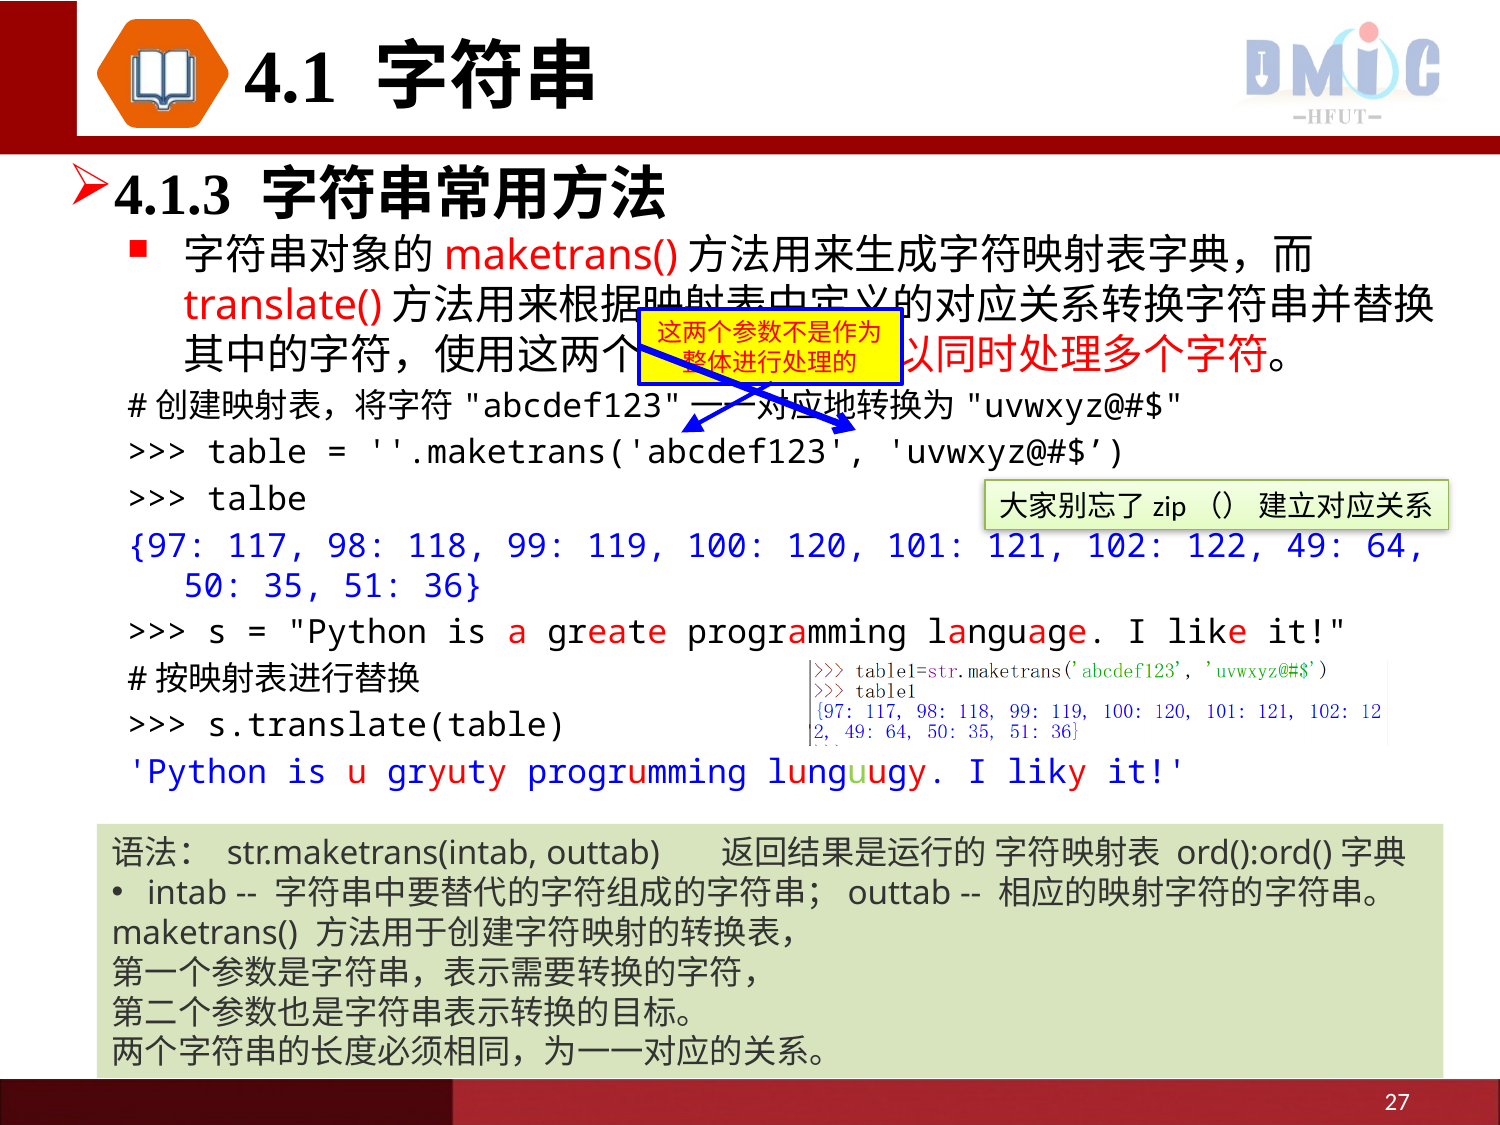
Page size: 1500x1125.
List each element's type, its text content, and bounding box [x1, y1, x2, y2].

text_box 4.1.3 字符串常用方法 [53, 149, 981, 234]
slide_number 27 [1074, 1081, 1425, 1119]
picture [0, 1079, 1500, 1125]
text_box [770, 383, 857, 431]
text_box 这两个参数不是作为整体进行处理的 [681, 393, 755, 433]
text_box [0, 18, 933, 129]
text_box 这两个参数不是作为整体进行处理的 [637, 307, 904, 390]
text_box 大家别忘了zip（） 建立对应关系 [984, 479, 1449, 530]
list 字符串对象的maketrans()方法用来生成字符映射表字典，而translate()方法用来根据映射表中定义的对应关系转换字符串并替换其中的字符，使用这两个方法的组合可以同时处理多个字符。 #创建映射表，将字符"abcdef123"一一对应地转换为"uvwxyz@#$" >>> table = ''.maketrans('abcdef123', 'uvwxyz@#$’) >>> talbe {97: 117, 98: 118, 99: 119, 100: 120, 101: 121, 102: 122, 49: 64, 50: 35, 51: 36} >>> s = "Python is a greate programming language. I like it!" #按映射表进行替换 >>> s.translate(table) 'Python is u gryuty progrumming lunguugy. I liky it!' [111, 219, 1459, 778]
text_box 语法： str.maketrans(intab, outtab) 返回结果是运行的 字符映射表 ord():ord()字典 intab -- 字符串中要替代的字符组成的字符串；outtab -- 相应的映射字符的字符串。 maketrans() 方法用于创建字符映射的转换表， 第一个参数是字符串，表示需要转换的字符， 第二个参数也是字符串表示转换的目标。 两个字符串的长度必须相同，为一一对应的关系。 [96, 823, 1444, 1078]
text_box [1210, 21, 1472, 132]
picture [808, 659, 1389, 746]
